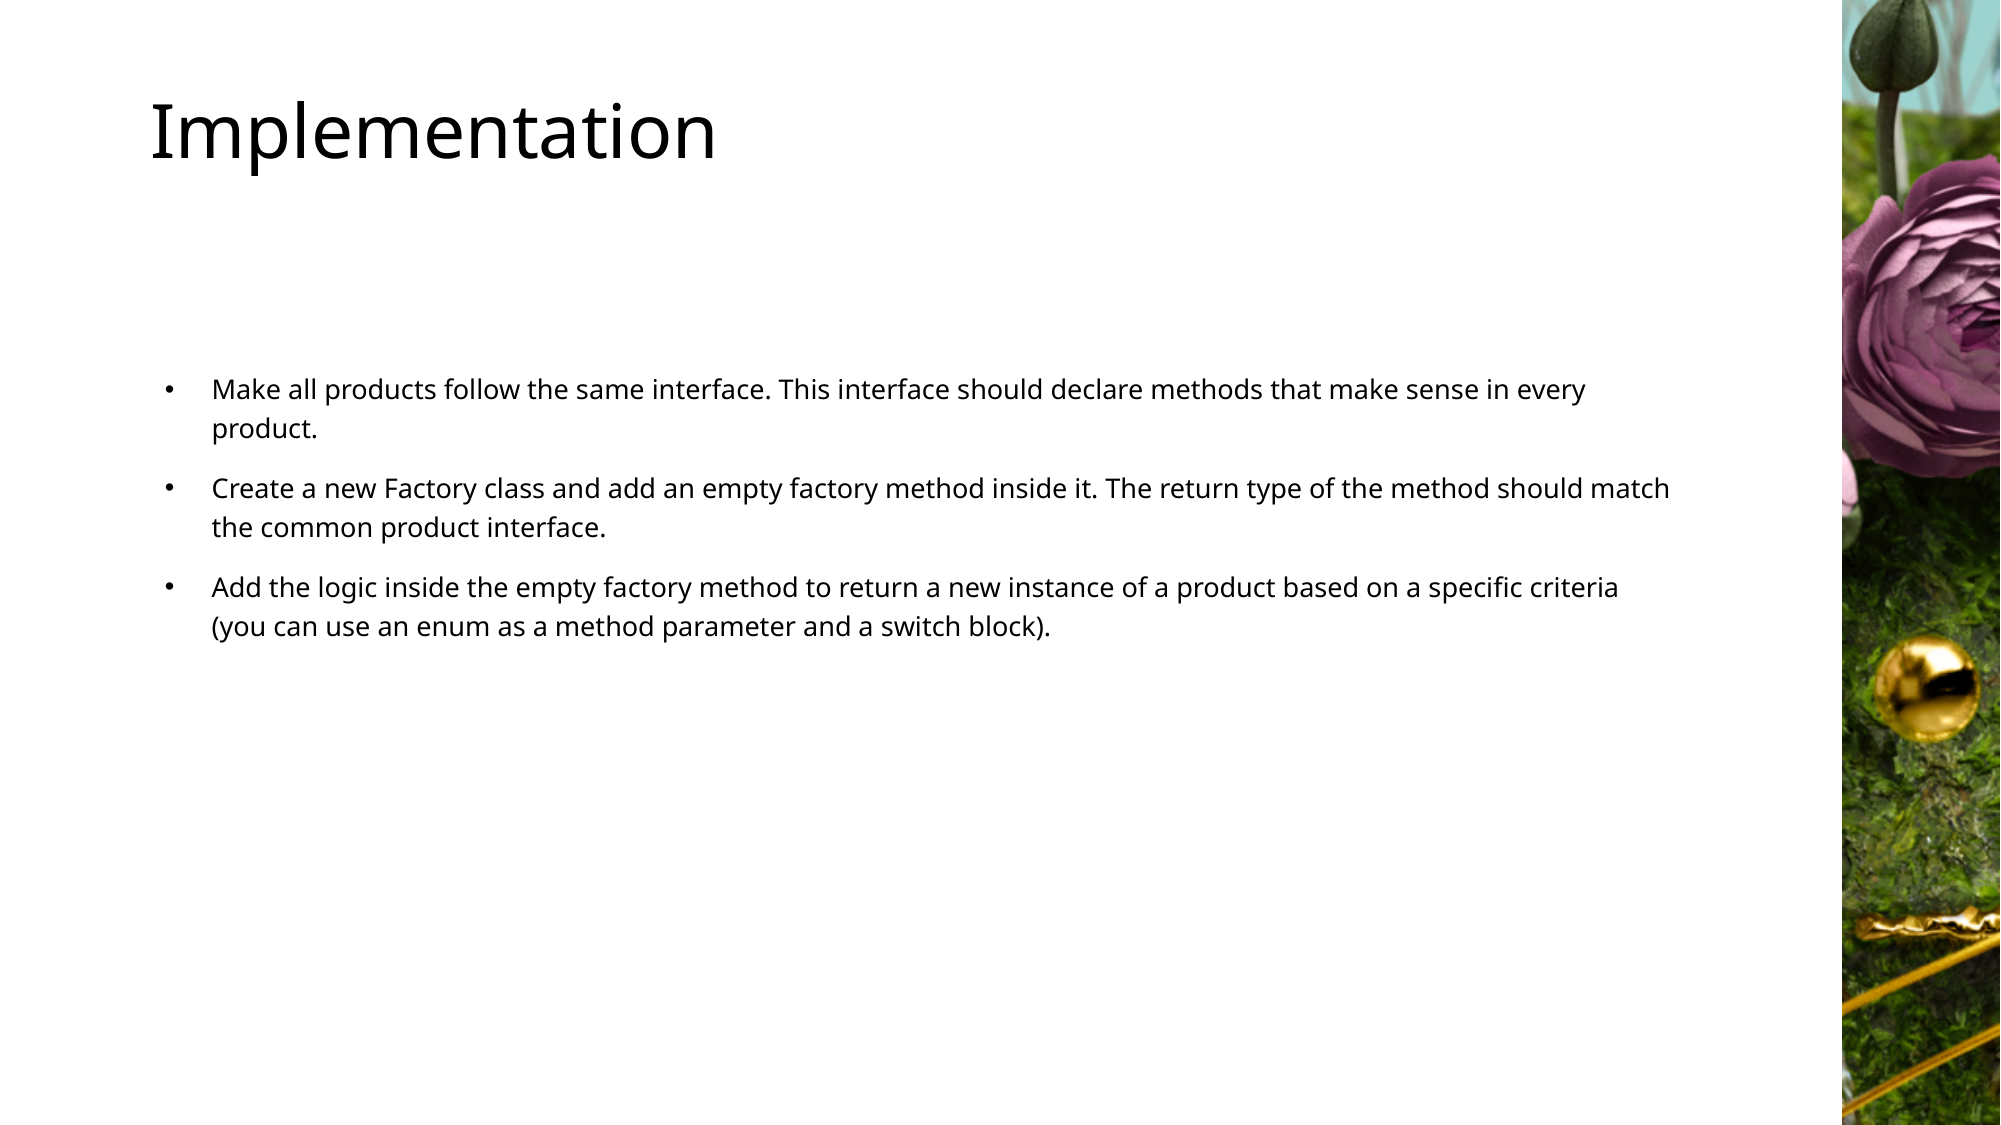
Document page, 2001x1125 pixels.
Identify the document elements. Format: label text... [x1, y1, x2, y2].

picture [1842, 0, 2000, 1125]
title Implementation [150, 45, 1842, 175]
text_box Make all products follow the same interface. This interface should declare methods that make sense in every product. Create a new Factory class and add an empty factory method inside it. The return type of the method should match the common product interface. Add the logic inside the empty factory method to return a new instance of a product based on a specific criteria (you can use an enum as a method parameter and a switch block). [149, 358, 1688, 767]
